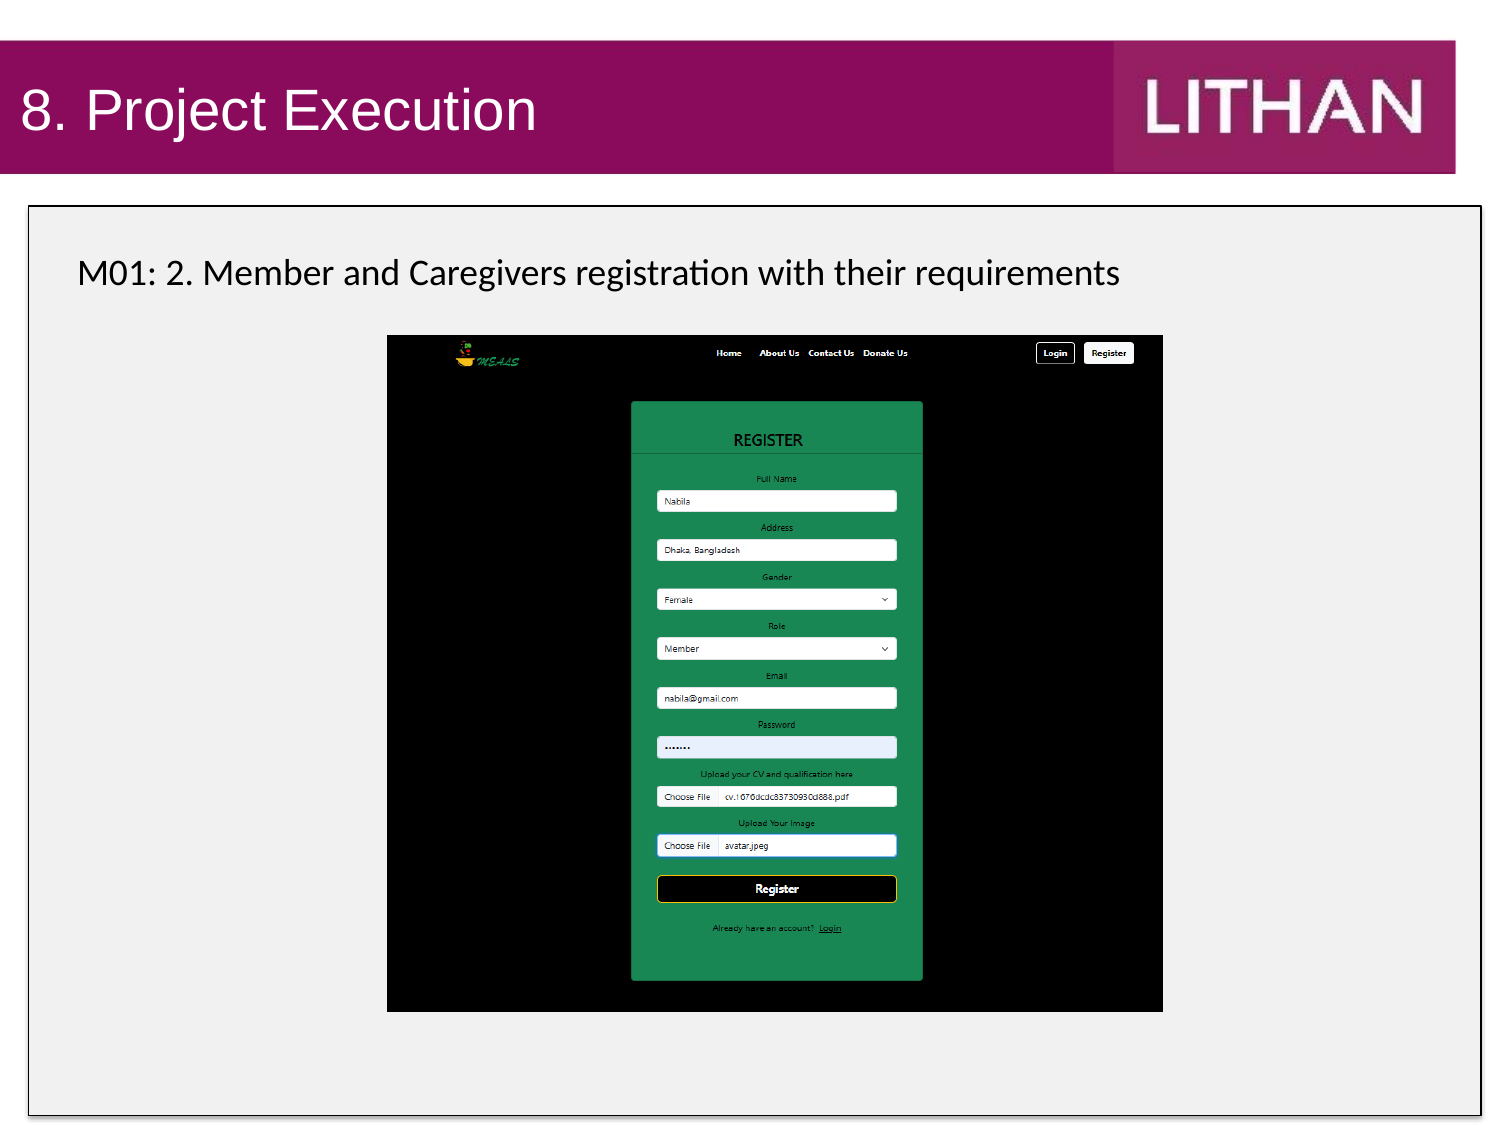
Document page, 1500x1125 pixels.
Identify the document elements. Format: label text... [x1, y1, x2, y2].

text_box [12, 197, 1487, 1125]
title 8. Project Execution [18, 70, 813, 196]
picture [387, 335, 1163, 1013]
picture [0, 37, 1457, 178]
